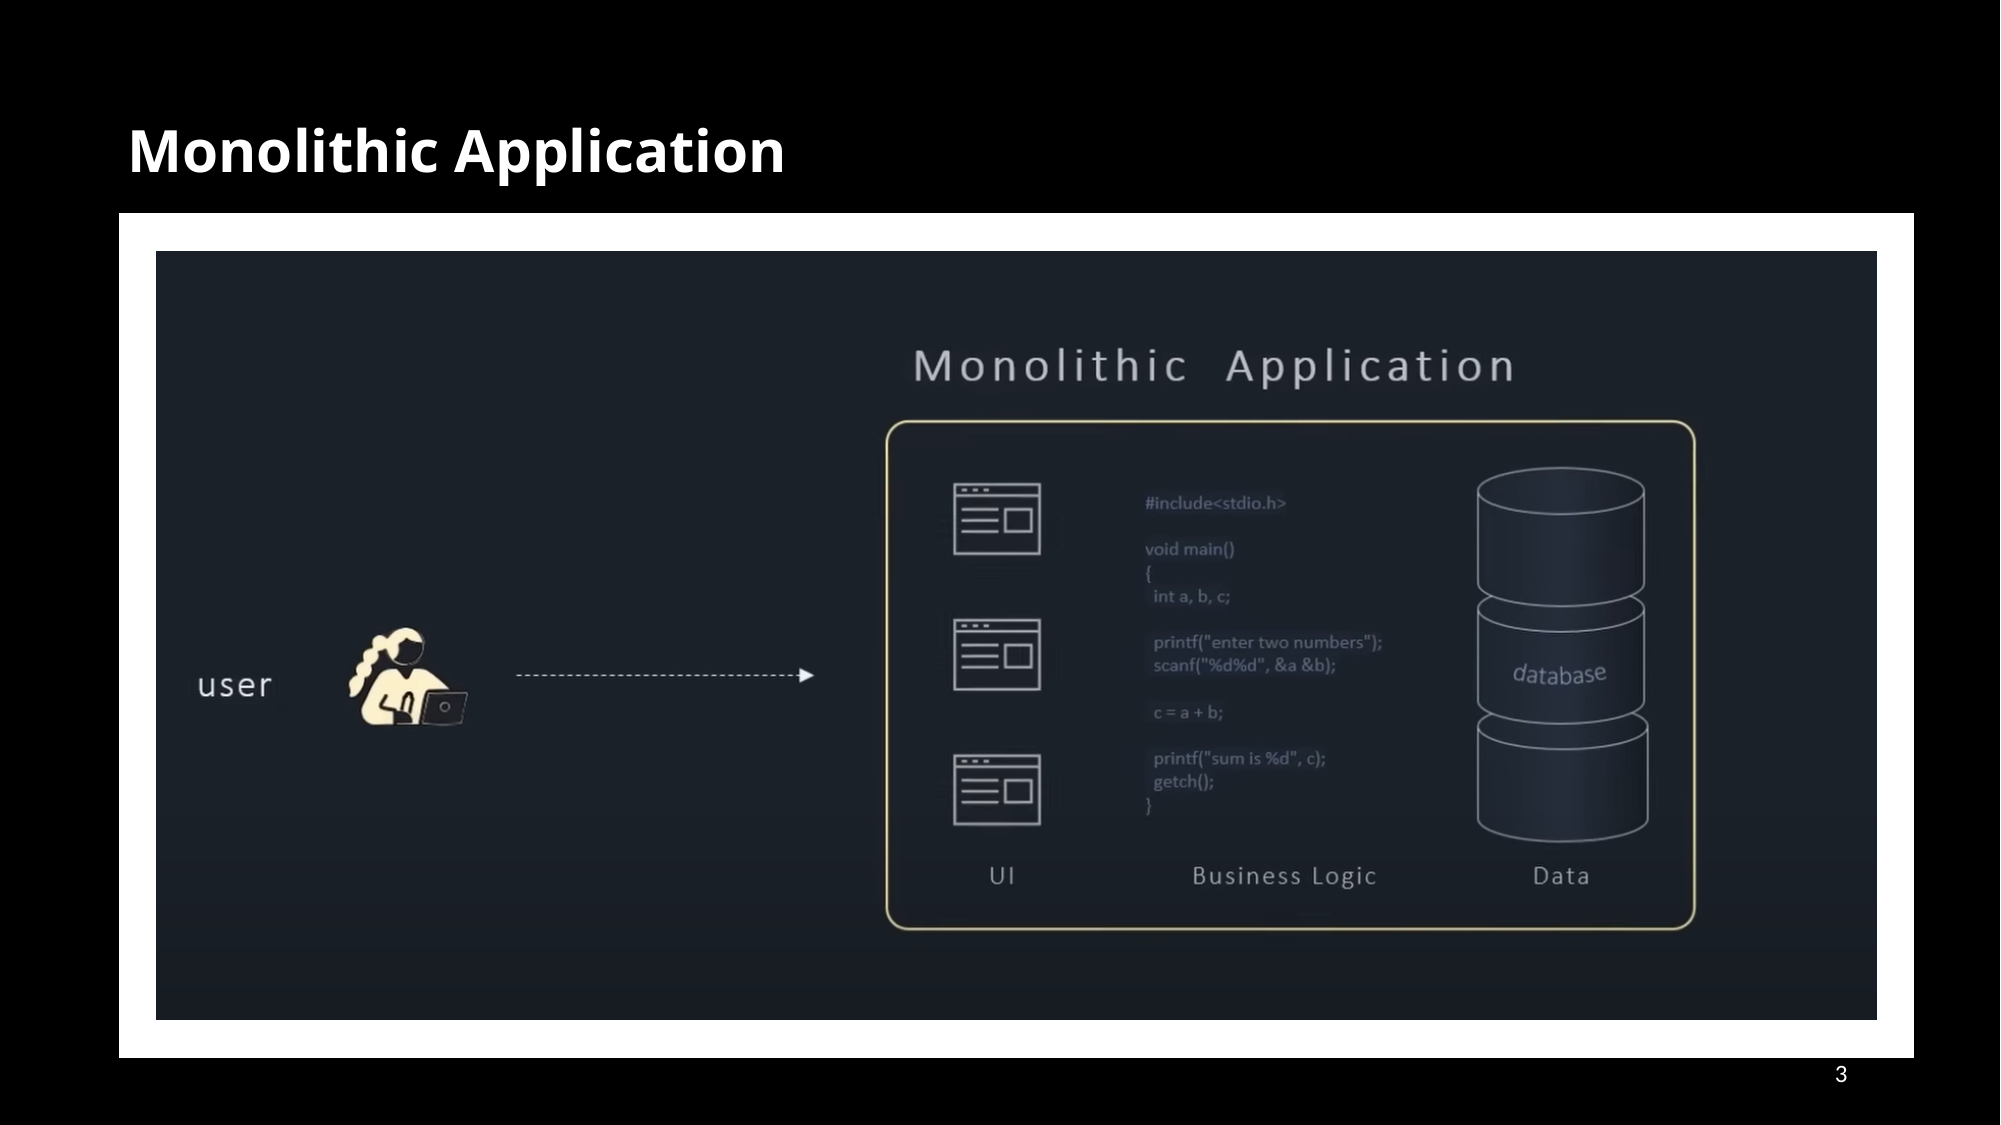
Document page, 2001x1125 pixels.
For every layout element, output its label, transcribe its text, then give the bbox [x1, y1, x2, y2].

slide_number 3 [1412, 1042, 1863, 1103]
text_box [0, 0, 2000, 1125]
title Monolithic Application [112, 30, 1838, 278]
picture [156, 250, 1877, 1021]
